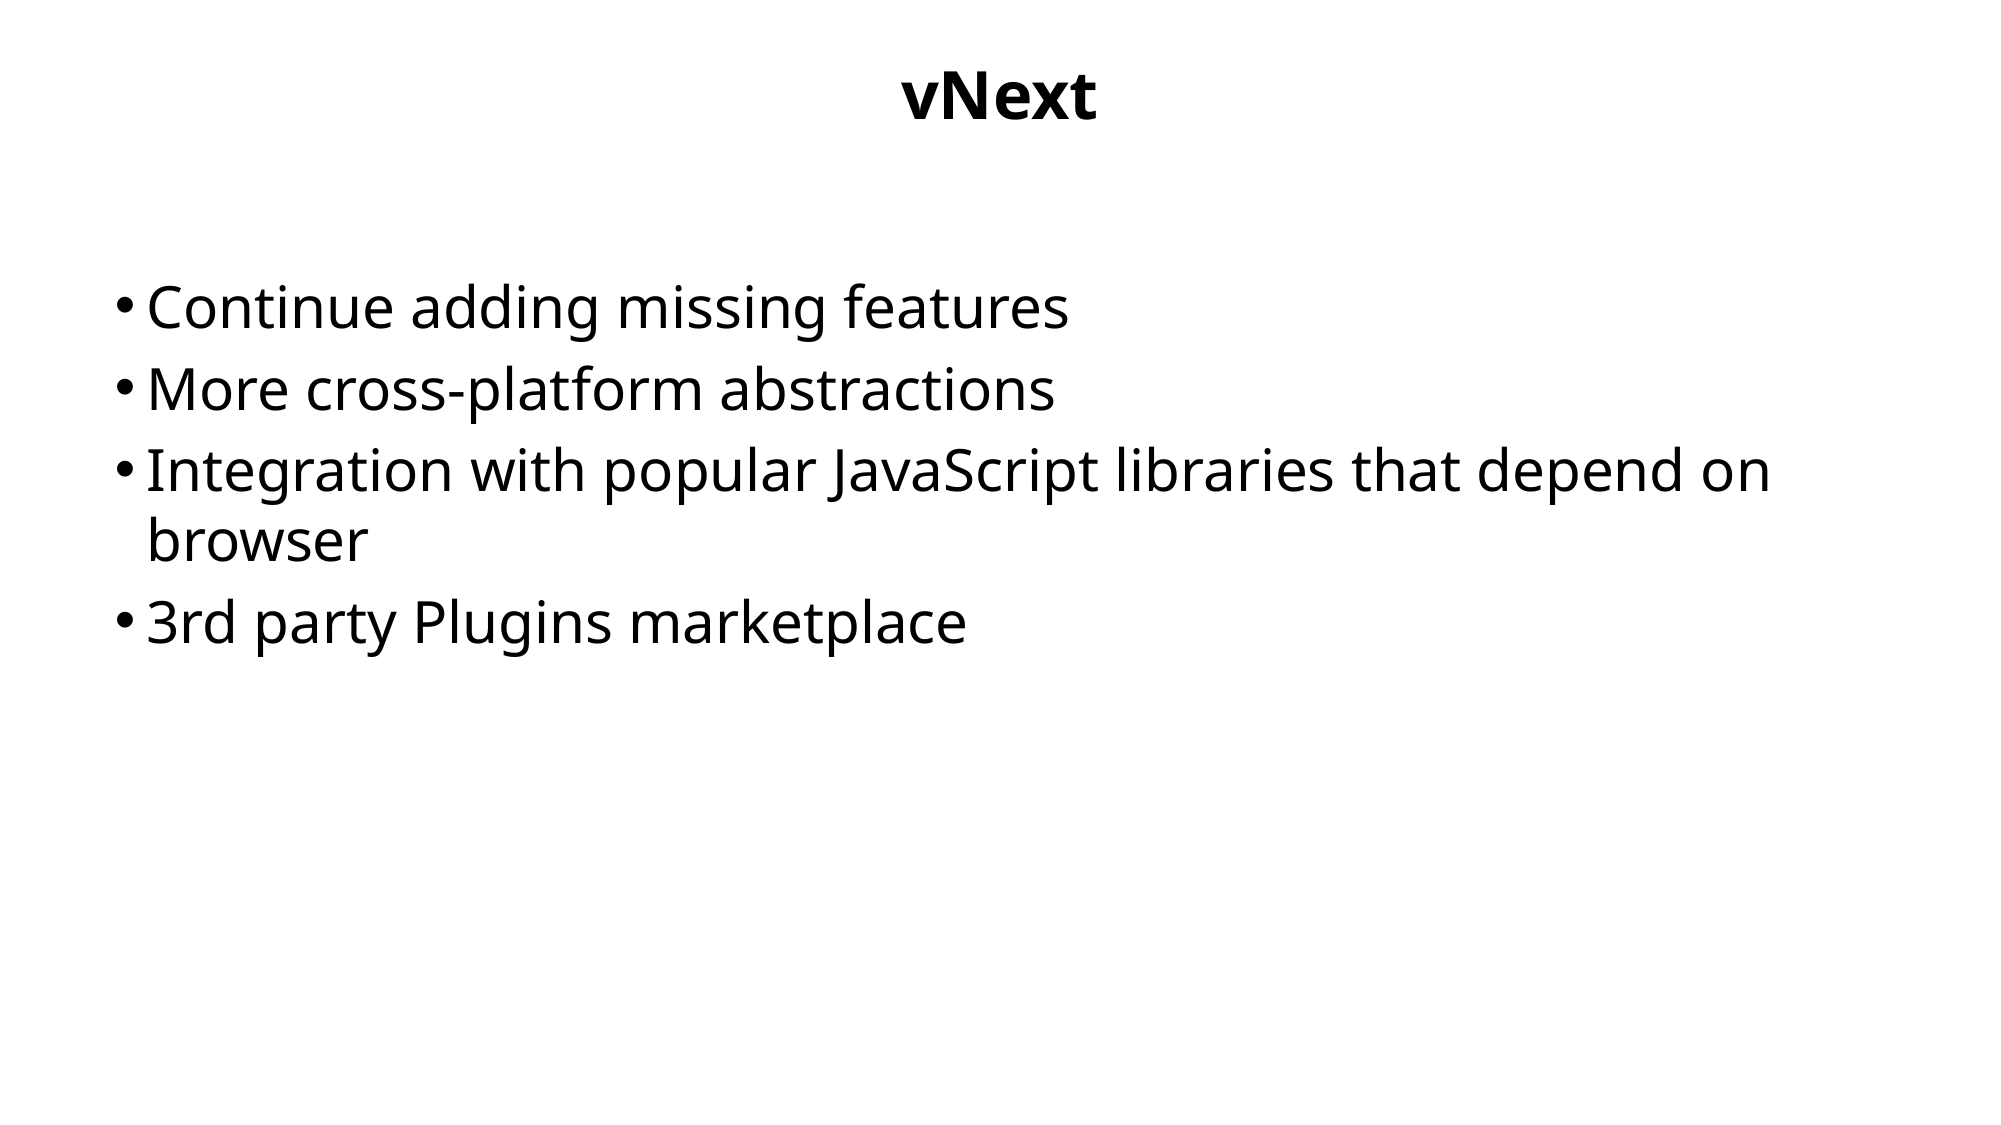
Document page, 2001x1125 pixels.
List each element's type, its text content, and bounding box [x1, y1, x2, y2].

list Continue adding missing features More cross-platform abstractions Integration with popular JavaScript libraries that depend on browser 3rd party Plugins marketplace [99, 262, 1900, 1005]
title vNext [99, 45, 1900, 233]
